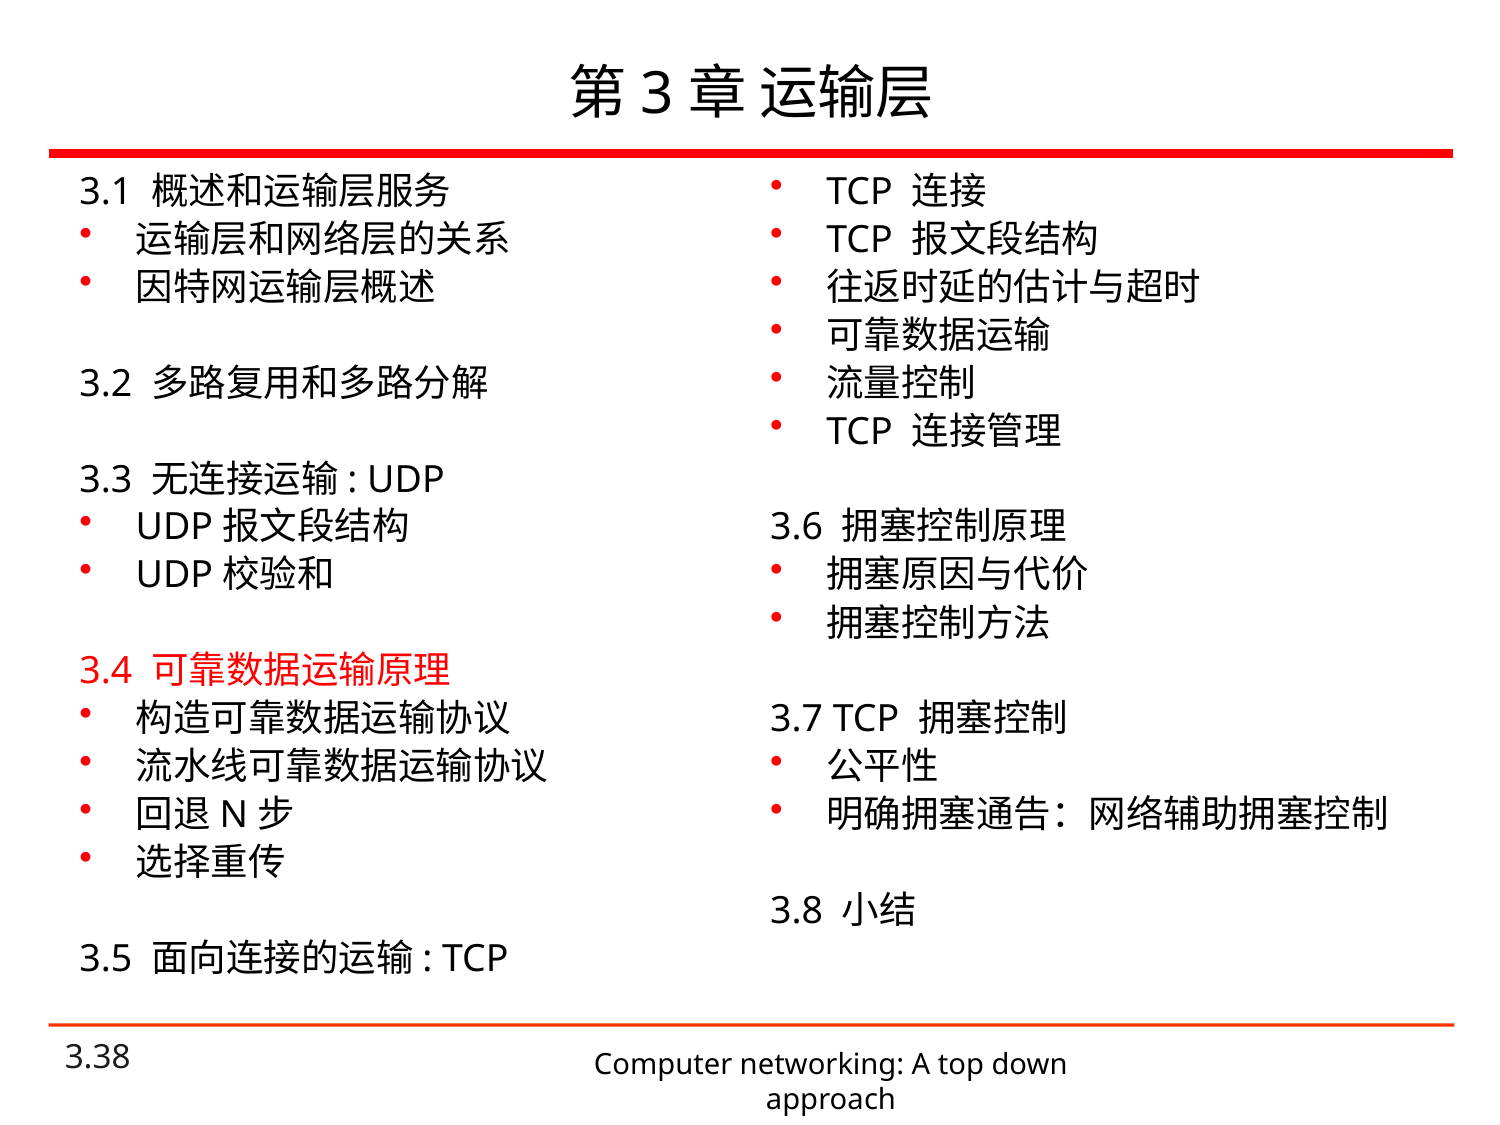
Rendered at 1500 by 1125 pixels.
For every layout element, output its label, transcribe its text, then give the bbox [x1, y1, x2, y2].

footer Computer networking: A top down approach [512, 1037, 1150, 1089]
list TCP 连接 TCP 报文段结构 往返时延的估计与超时 可靠数据运输 流量控制 TCP 连接管理 3.6 拥塞控制原理 拥塞原因与代价 拥塞控制方法 3.7 TCP 拥塞控制 公平性 明确拥塞通告：网络辅助拥塞控制 3.8 小结 [754, 164, 1448, 1000]
title 第3章 运输层 [59, 37, 1443, 143]
list 3.1 概述和运输层服务 运输层和网络层的关系 因特网运输层概述 3.2 多路复用和多路分解 3.3 无连接运输: UDP UDP报文段结构 UDP校验和 3.4 可靠数据运输原理 构造可靠数据运输协议 流水线可靠数据运输协议 回退N步 选择重传 3.5 面向连接的运输: TCP [64, 164, 728, 1018]
